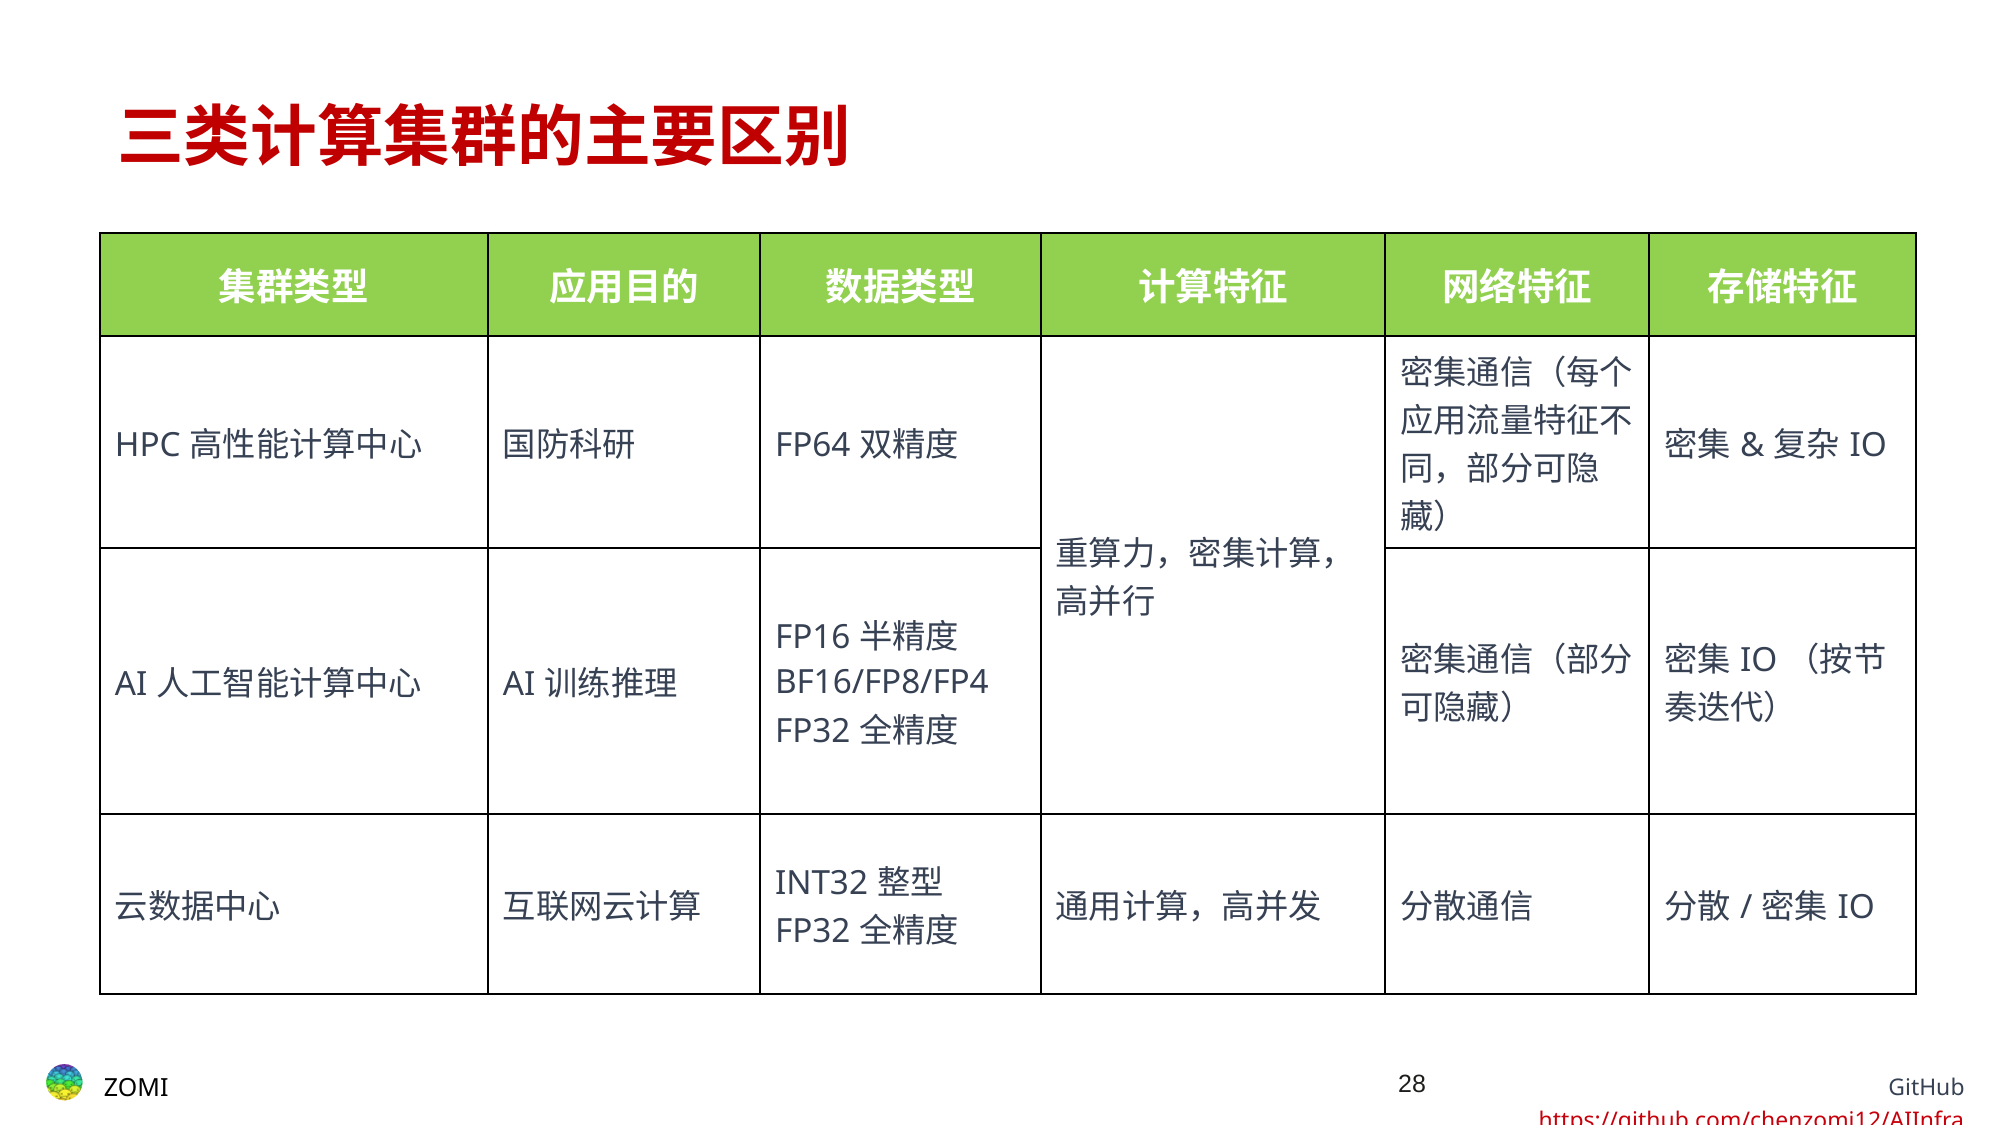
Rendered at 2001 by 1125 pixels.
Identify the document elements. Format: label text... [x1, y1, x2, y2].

table_header 应用目的 [489, 234, 759, 335]
table_cell 分散通信 [1386, 815, 1648, 993]
table_cell 密集通信（每个应用流量特征不同，部分可隐藏） [1386, 337, 1648, 547]
table_cell 密集&复杂IO [1650, 337, 1915, 547]
table_header 数据类型 [761, 234, 1040, 335]
table_header 存储特征 [1650, 234, 1915, 335]
table_cell 国防科研 [489, 337, 759, 547]
table_cell 密集IO（按节奏迭代） [1650, 549, 1915, 813]
table_cell AI人工智能计算中心 [101, 549, 487, 813]
picture [47, 1065, 82, 1100]
table_cell 密集通信（部分可隐藏） [1386, 549, 1648, 813]
table_header 计算特征 [1042, 234, 1384, 335]
table_header 集群类型 [101, 234, 487, 335]
table_cell FP64双精度 [761, 337, 1040, 547]
title 三类计算集群的主要区别 [102, 85, 1901, 183]
table_cell 互联网云计算 [489, 815, 759, 993]
table_cell AI训练推理 [489, 549, 759, 813]
table_cell 分散/密集IO [1650, 815, 1915, 993]
table_cell 重算力，密集计算，高并行 [1042, 337, 1384, 813]
table_cell 云数据中心 [101, 815, 487, 993]
table_cell INT32整型 FP32全精度 [761, 815, 1040, 993]
table_cell HPC高性能计算中心 [101, 337, 487, 547]
table_cell 通用计算，高并发 [1042, 815, 1384, 993]
table_cell FP16半精度 BF16/FP8/FP4 FP32全精度 [761, 549, 1040, 813]
table_header 网络特征 [1386, 234, 1648, 335]
